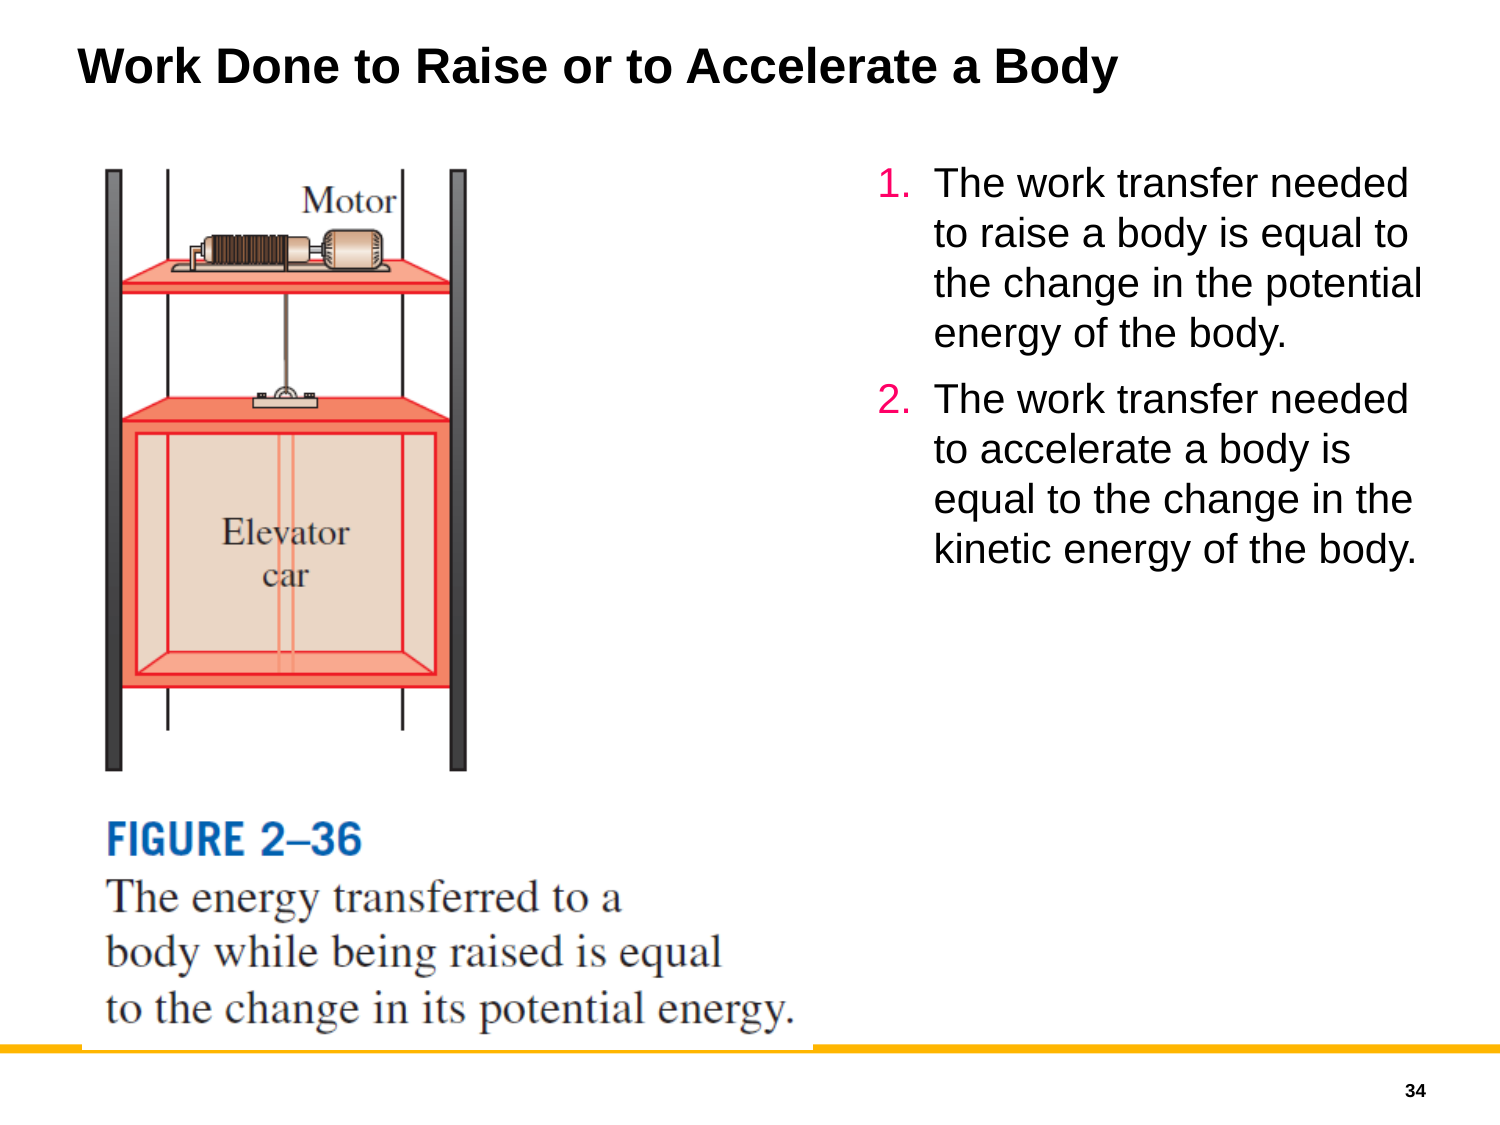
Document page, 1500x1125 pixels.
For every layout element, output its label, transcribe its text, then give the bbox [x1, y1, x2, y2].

slide_number 34 [1283, 1071, 1442, 1109]
picture [82, 149, 813, 1050]
text_box The work transfer needed to raise a body is equal to the change in the potential energy of the body. The work transfer needed to accelerate a body is equal to the change in the kinetic energy of the body. [862, 148, 1463, 580]
title Work Done to Raise or to Accelerate a Body [62, 32, 1388, 100]
